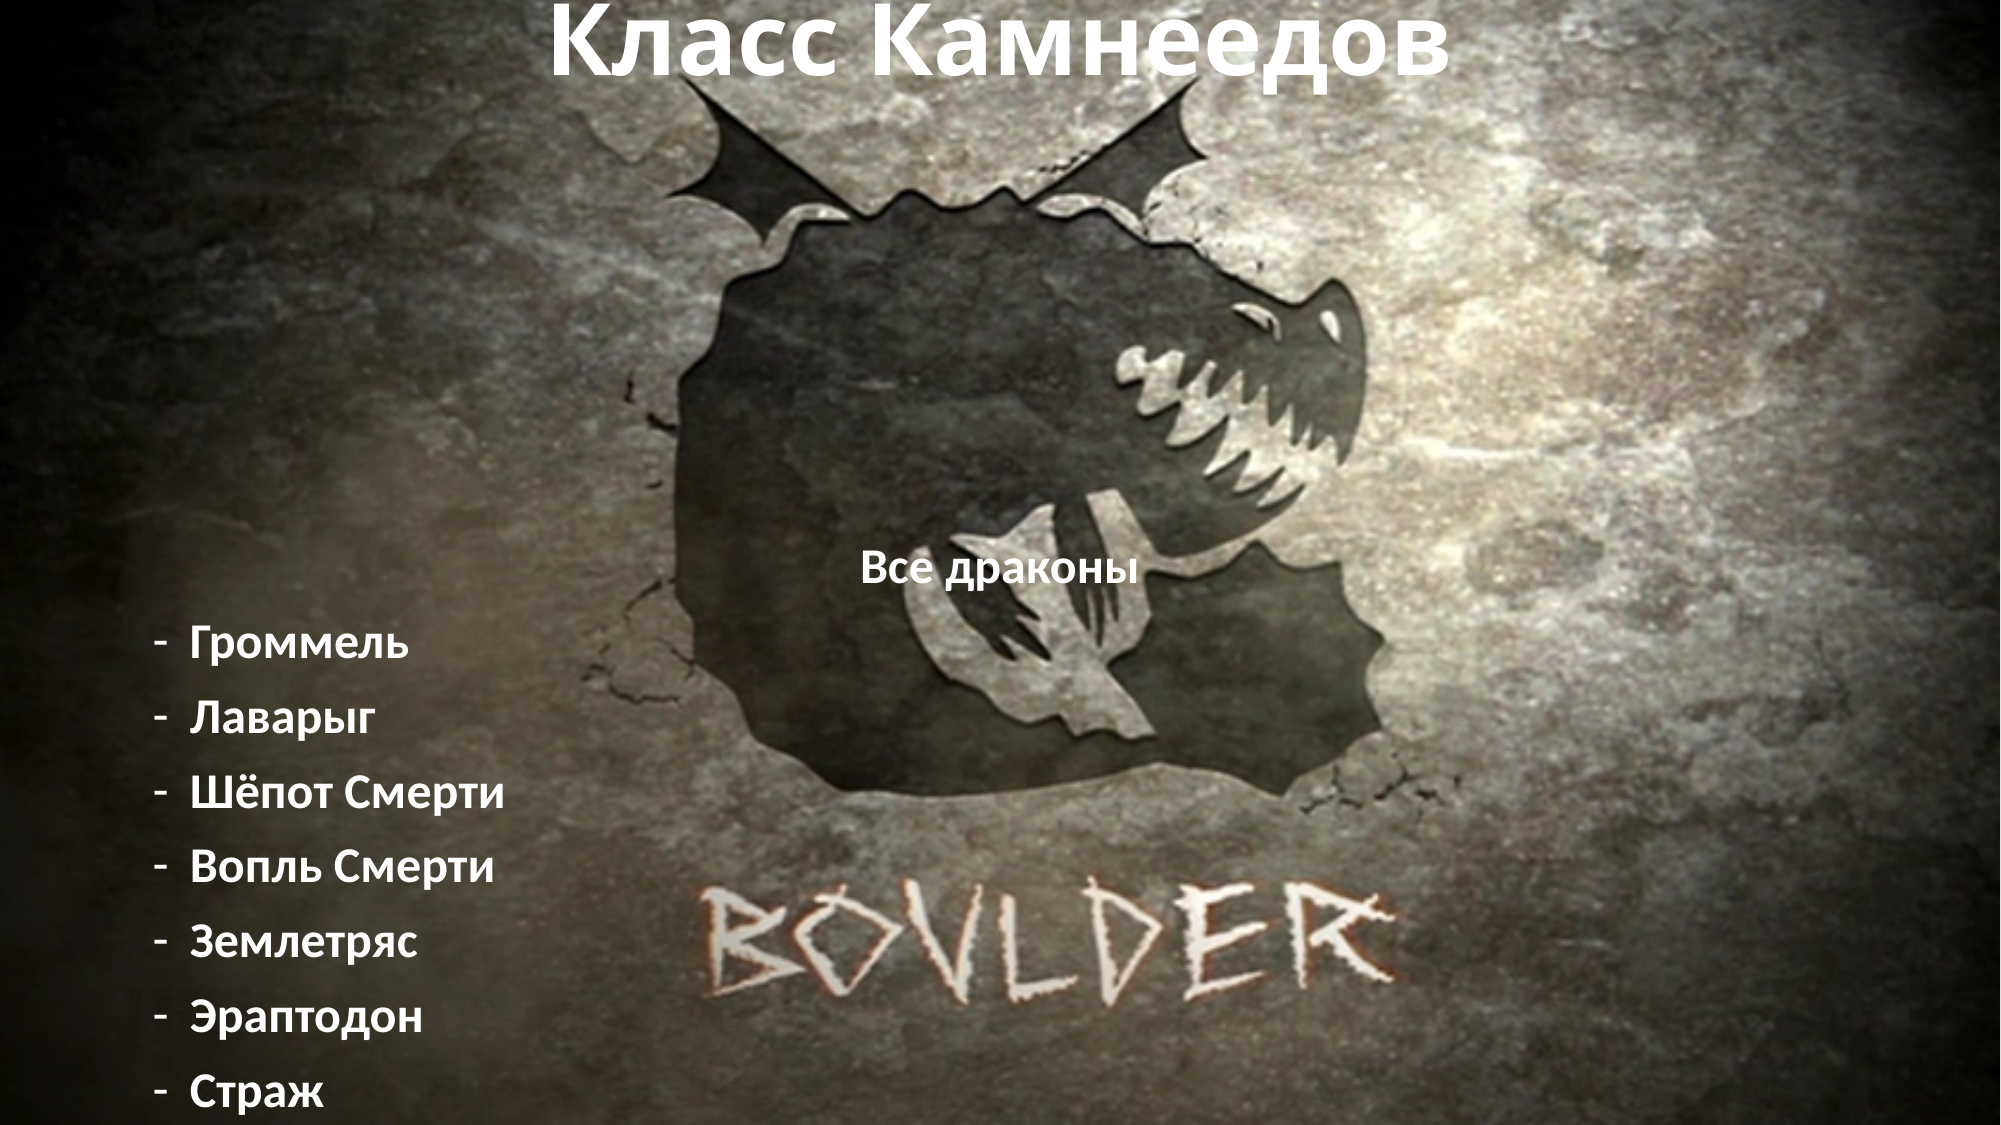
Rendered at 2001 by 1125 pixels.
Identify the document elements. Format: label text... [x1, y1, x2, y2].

title Класс Камнеедов [137, 0, 1863, 152]
picture [0, 0, 2001, 1125]
list Все драконы Громмель Лаварыг Шёпот Смерти Вопль Смерти Землетряс Эраптодон Страж [137, 532, 1863, 1125]
